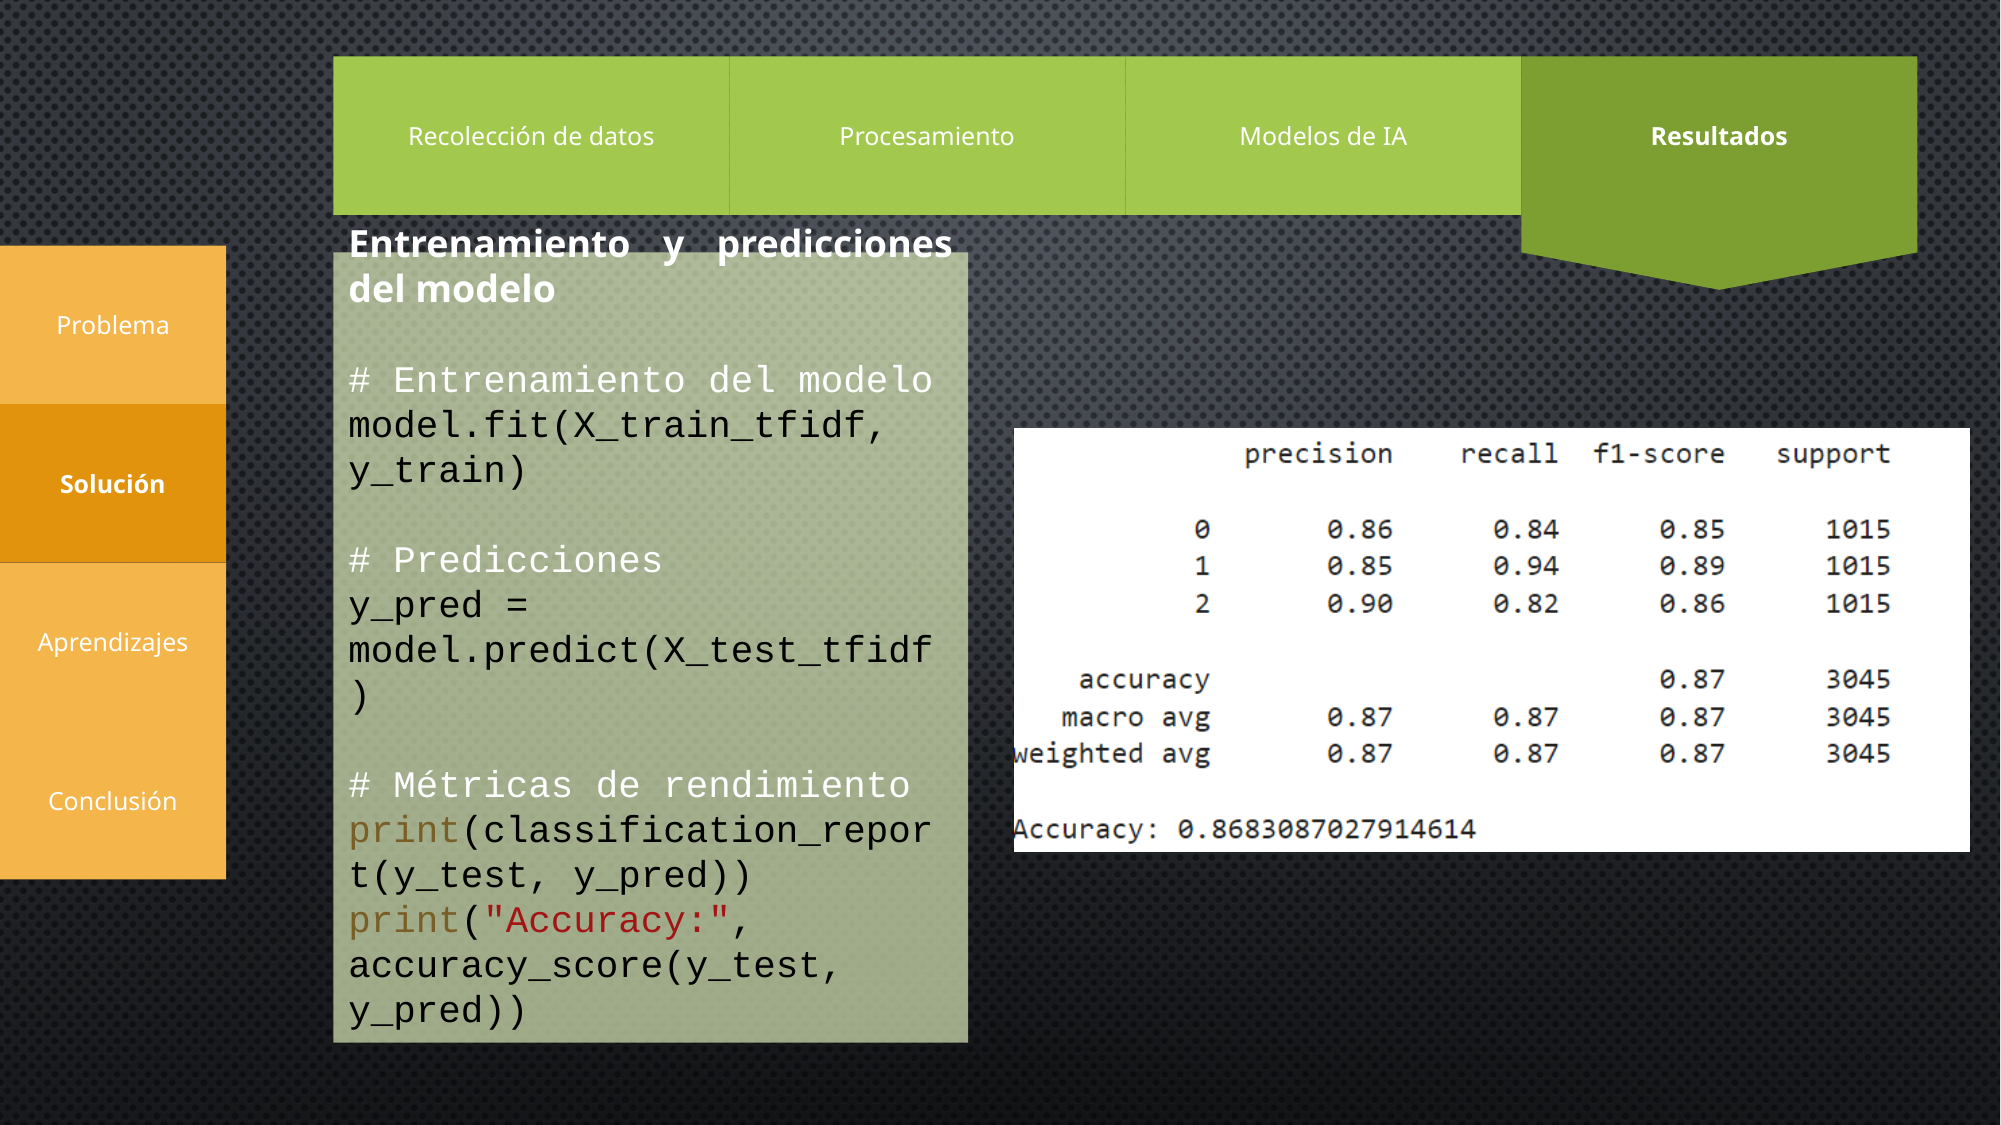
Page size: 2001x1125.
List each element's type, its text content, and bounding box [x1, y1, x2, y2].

text_box Recolección de datos [332, 55, 728, 216]
text_box Entrenamiento y predicciones del modelo # Entrenamiento del modelo model.fit(X_train_tfidf, y_train) # Predicciones y_pred = model.predict(X_test_tfidf) # Métricas de rendimiento print(classification_report(y_test, y_pred)) print("Accuracy:", accuracy_score(y_test, y_pred)) [332, 251, 970, 1044]
text_box [1519, 213, 1919, 292]
text_box Solución [0, 402, 228, 561]
text_box Procesamiento [728, 55, 1124, 216]
text_box Aprendizajes [0, 561, 228, 719]
picture [1014, 428, 1970, 852]
text_box Conclusión [0, 719, 228, 881]
text_box Modelos de IA [1124, 55, 1520, 216]
text_box Problema [0, 244, 228, 402]
text_box Resultados [1520, 55, 1919, 213]
